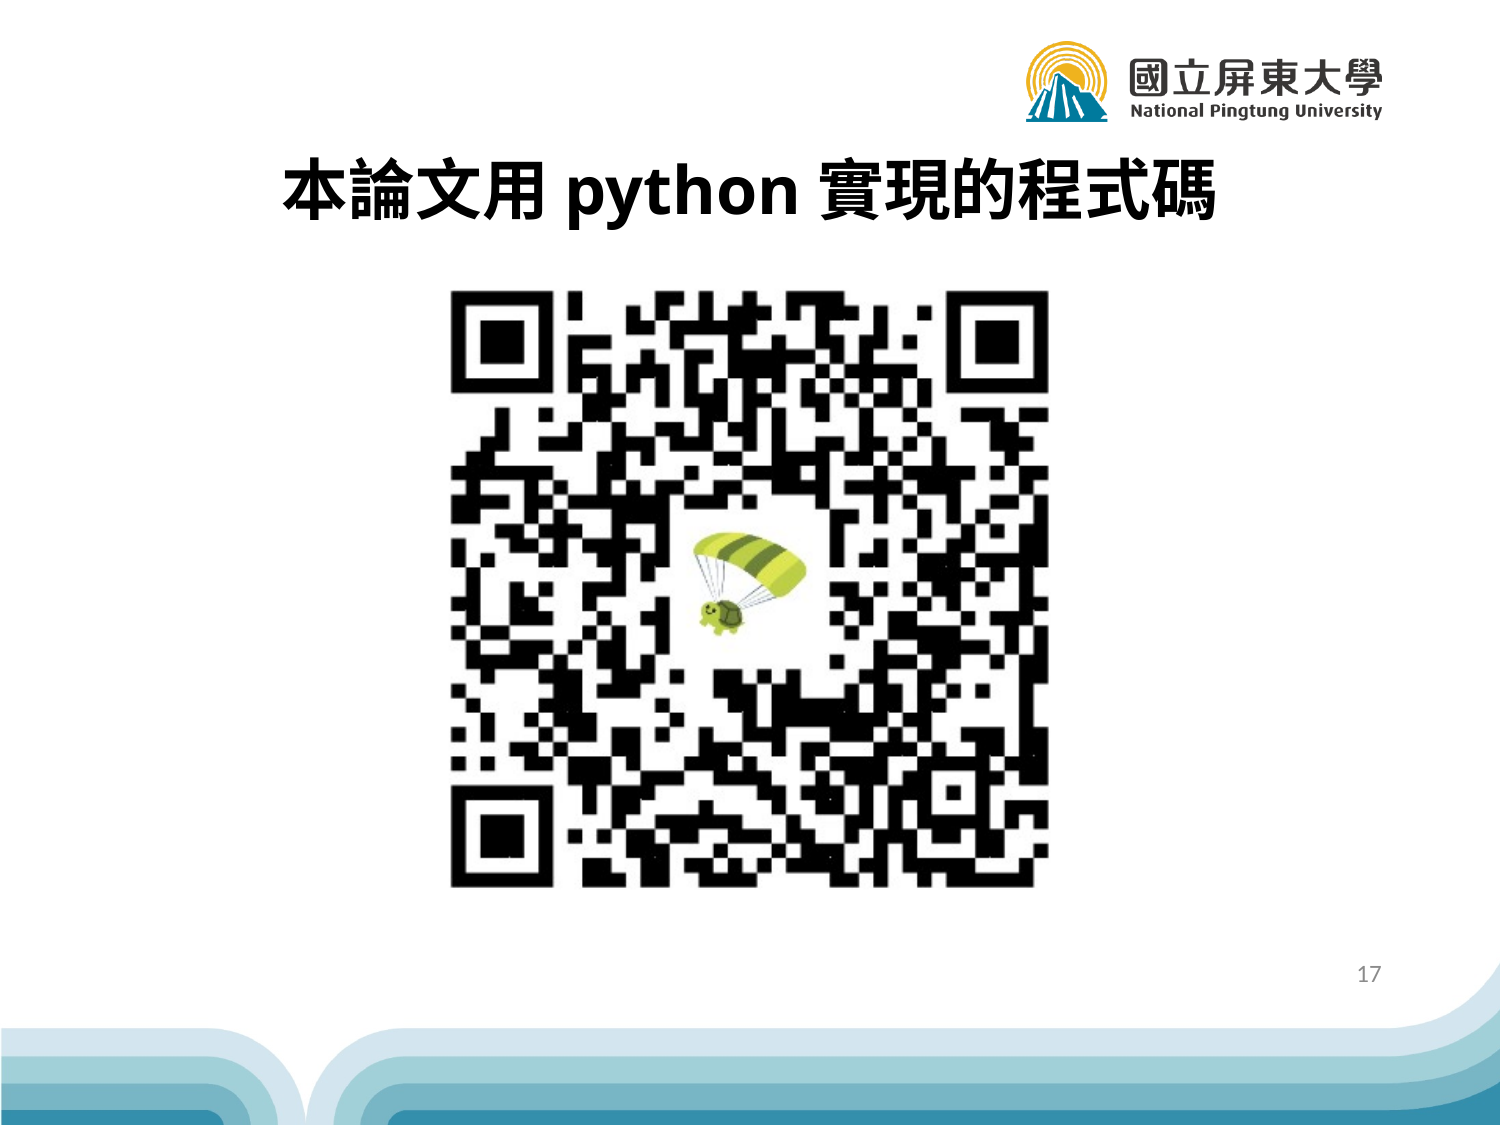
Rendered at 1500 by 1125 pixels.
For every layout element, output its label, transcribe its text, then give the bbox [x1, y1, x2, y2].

picture [0, 1, 1500, 1125]
title 本論文用python實現的程式碼 [250, 122, 1250, 237]
slide_number 17 [1059, 942, 1397, 1003]
